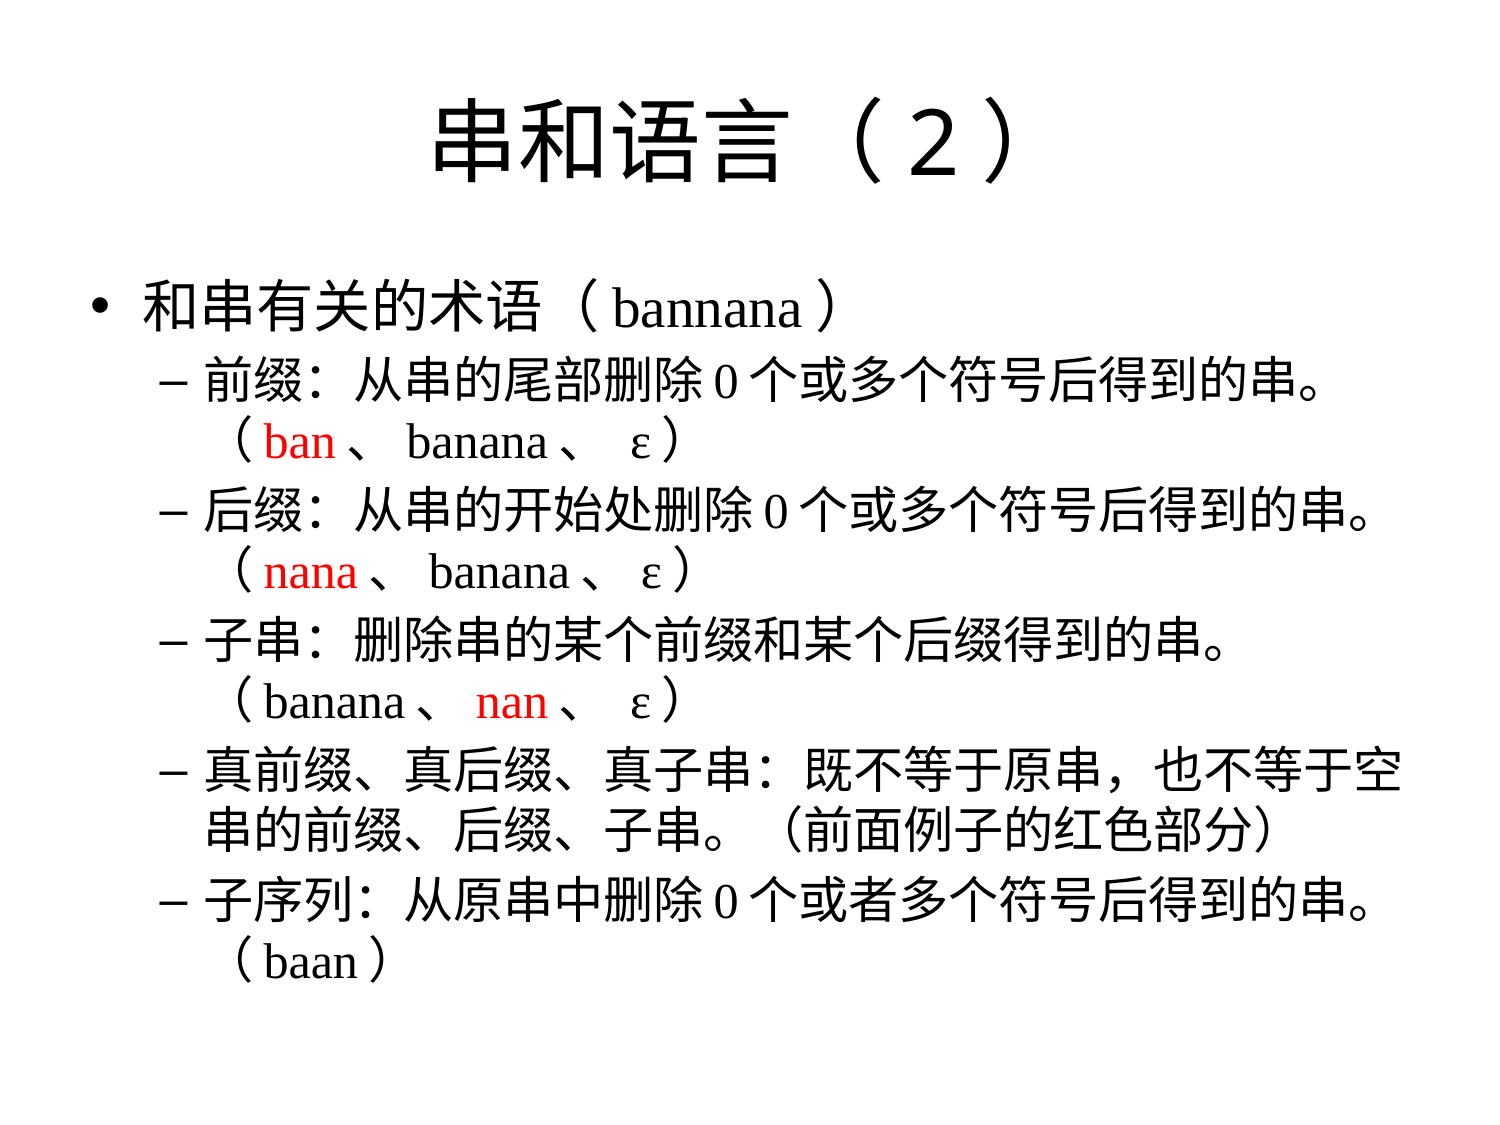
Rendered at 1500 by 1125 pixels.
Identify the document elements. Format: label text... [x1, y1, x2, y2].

title 串和语言（2） [75, 45, 1425, 233]
list 和串有关的术语（bannana） 前缀：从串的尾部删除0个或多个符号后得到的串。（ban、banana、 ε） 后缀：从串的开始处删除0个或多个符号后得到的串。（nana、banana、ε） 子串：删除串的某个前缀和某个后缀得到的串。（banana、nan、 ε） 真前缀、真后缀、真子串：既不等于原串，也不等于空串的前缀、后缀、子串。（前面例子的红色部分） 子序列：从原串中删除0个或者多个符号后得到的串。（baan） [75, 262, 1425, 1005]
